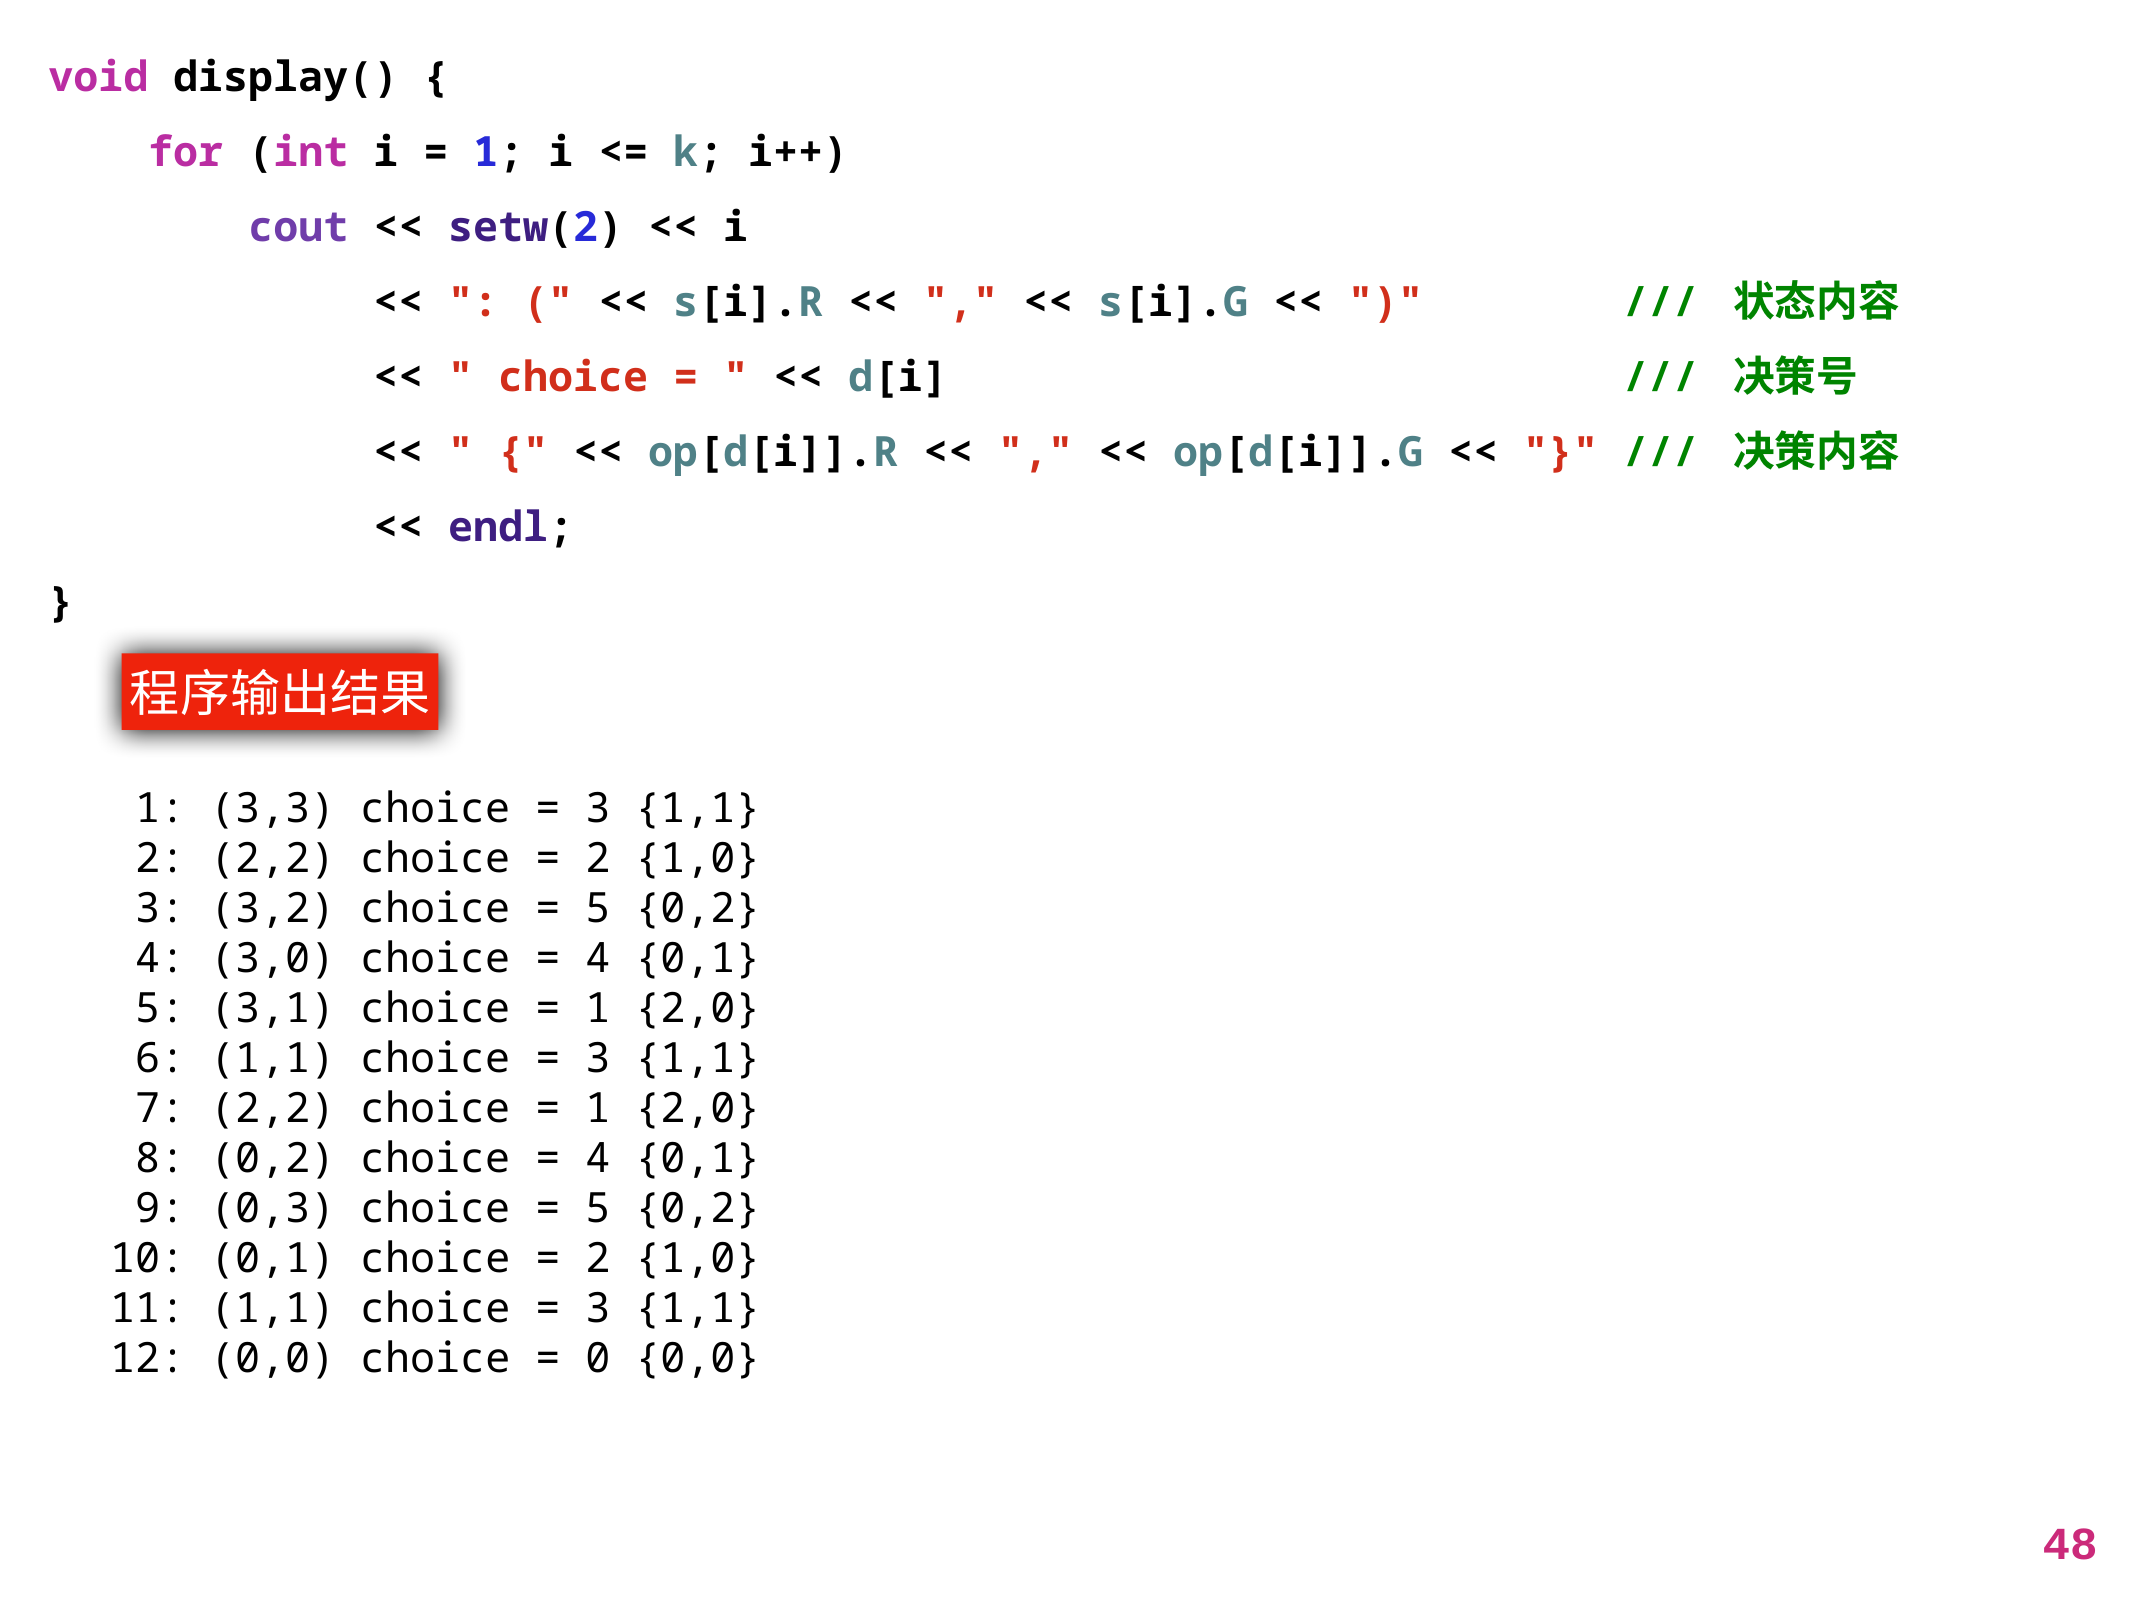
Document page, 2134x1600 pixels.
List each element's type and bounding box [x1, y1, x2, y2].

slide_number [2032, 1511, 2108, 1584]
text_box [95, 773, 1162, 1389]
text_box [39, 16, 1909, 634]
text_box [121, 653, 439, 730]
